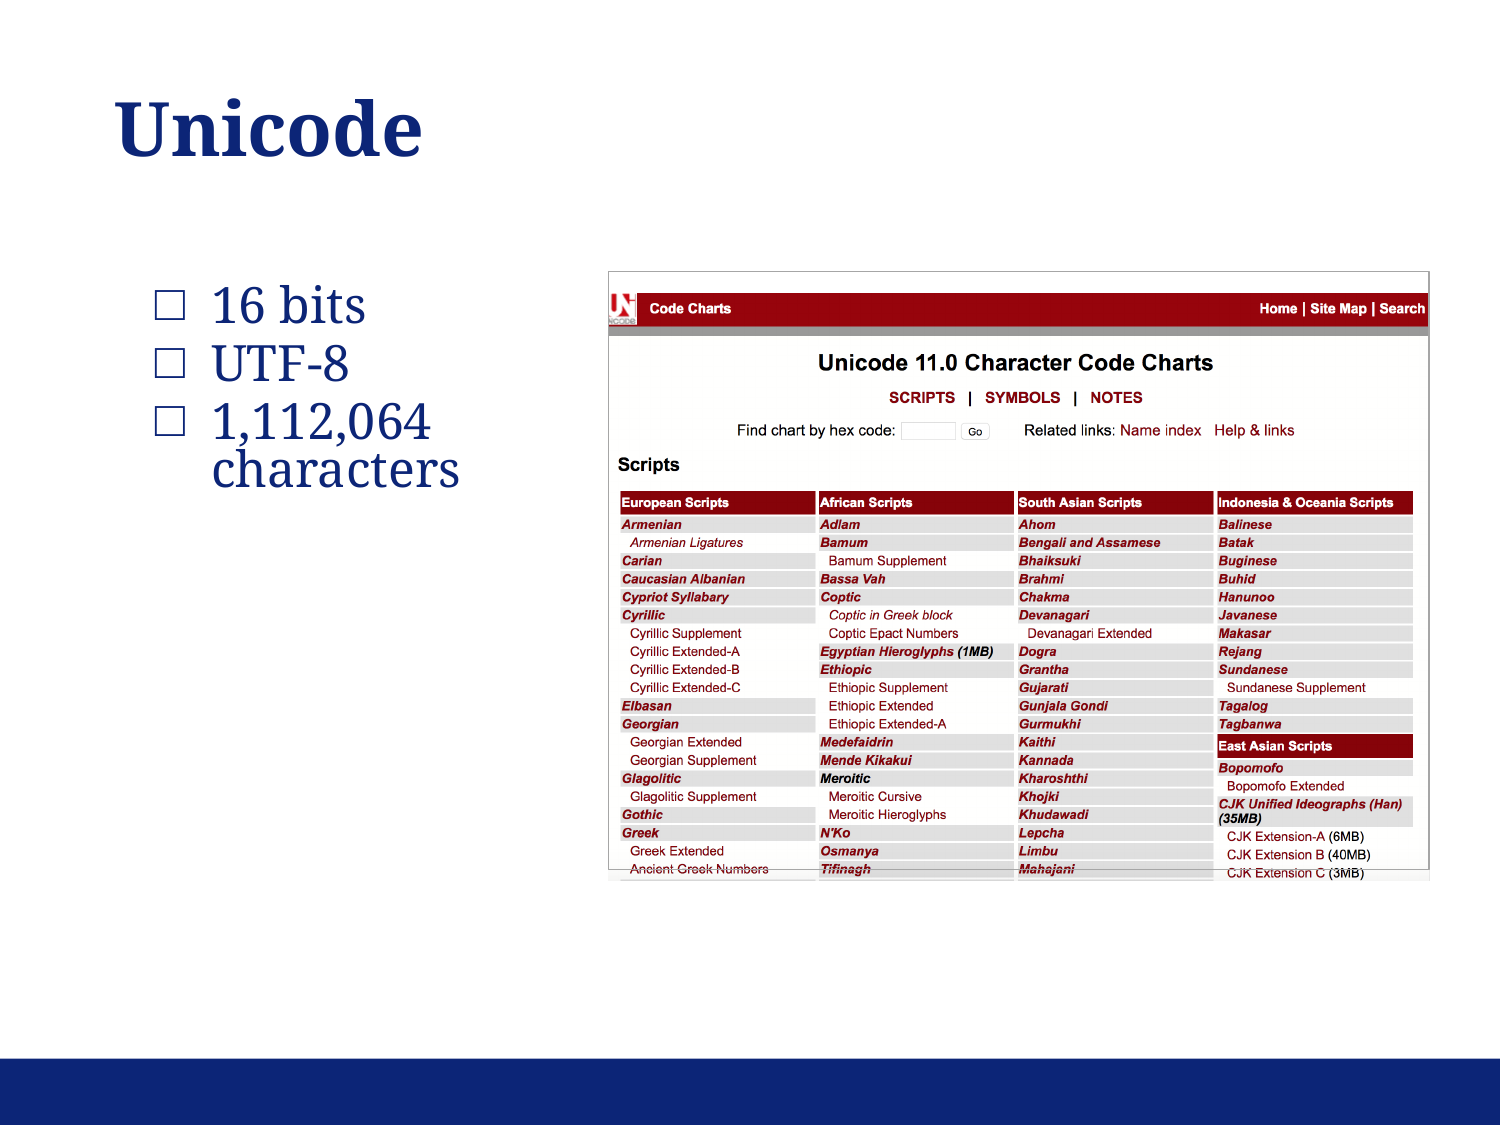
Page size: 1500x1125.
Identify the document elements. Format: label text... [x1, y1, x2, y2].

text_box 16 bits UTF-8 1,112,064 characters [140, 197, 550, 588]
text_box Unicode [100, 91, 1258, 151]
picture [607, 293, 1430, 882]
text_box [100, 151, 1258, 173]
text_box [606, 270, 1431, 293]
